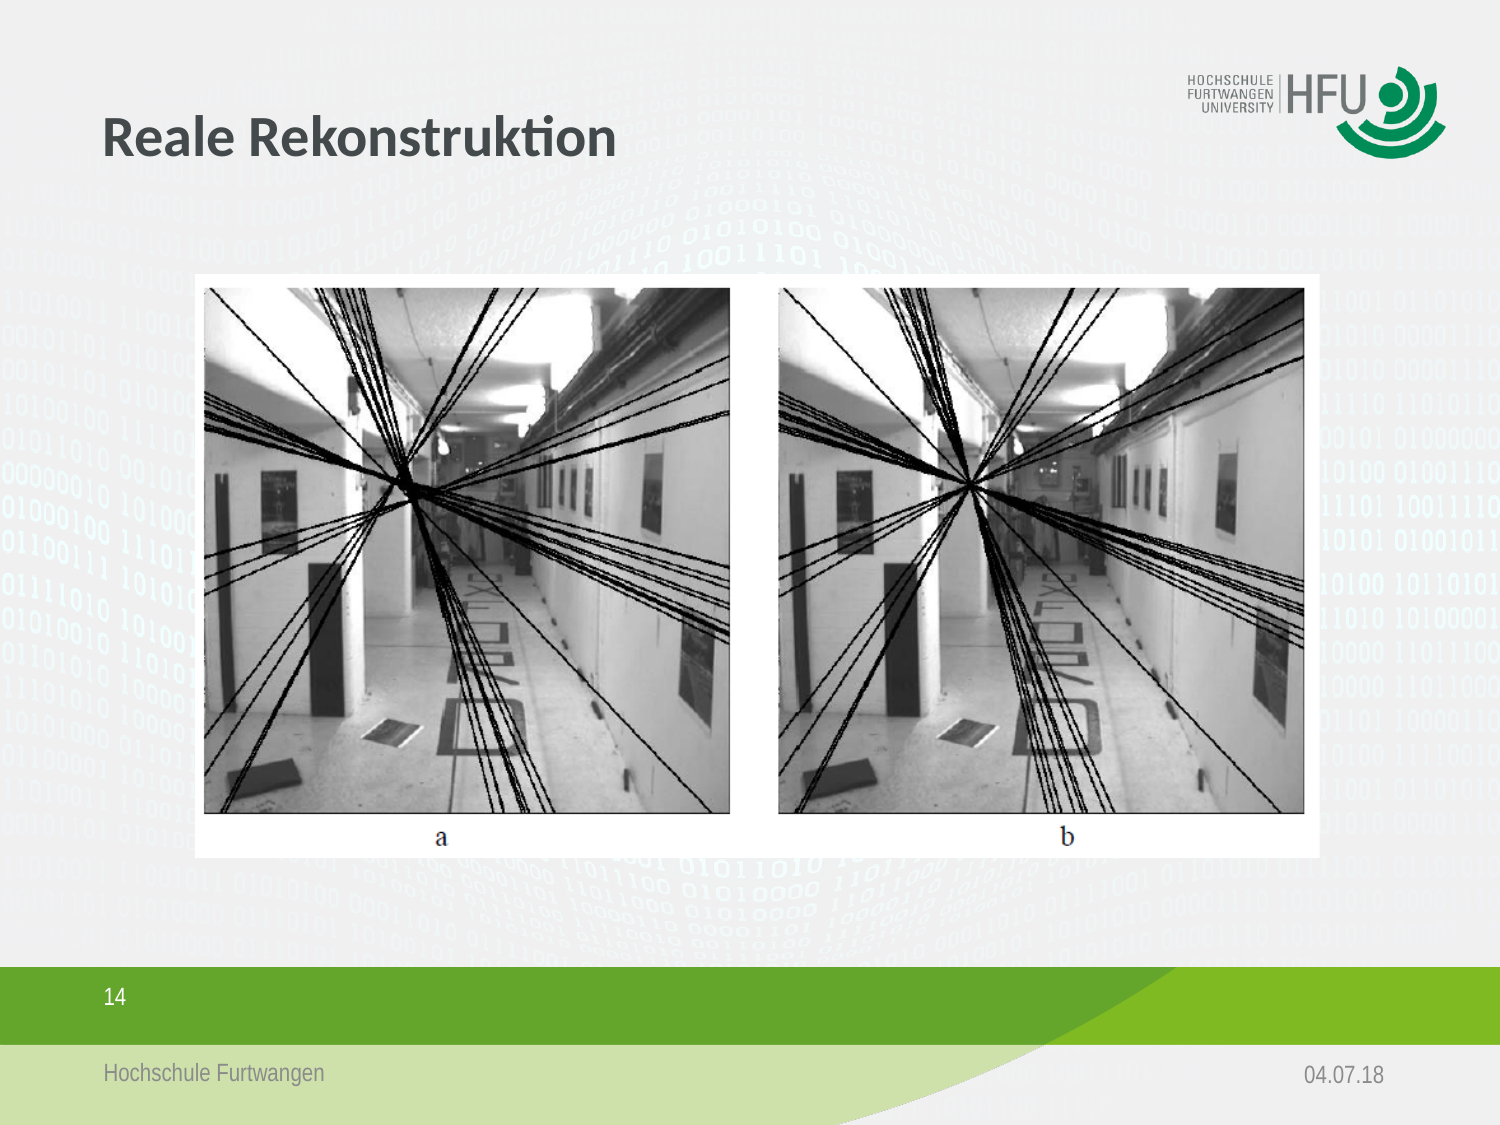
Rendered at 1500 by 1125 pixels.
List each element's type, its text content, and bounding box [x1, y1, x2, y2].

picture [0, 967, 1500, 1125]
slide_number 14 [88, 967, 160, 1028]
picture [1166, 53, 1454, 164]
text_box Reale Rekonstruktion [102, 89, 1378, 178]
picture [194, 274, 1320, 859]
footer Hochschule Furtwangen [88, 1044, 420, 1105]
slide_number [1257, 1046, 1400, 1107]
